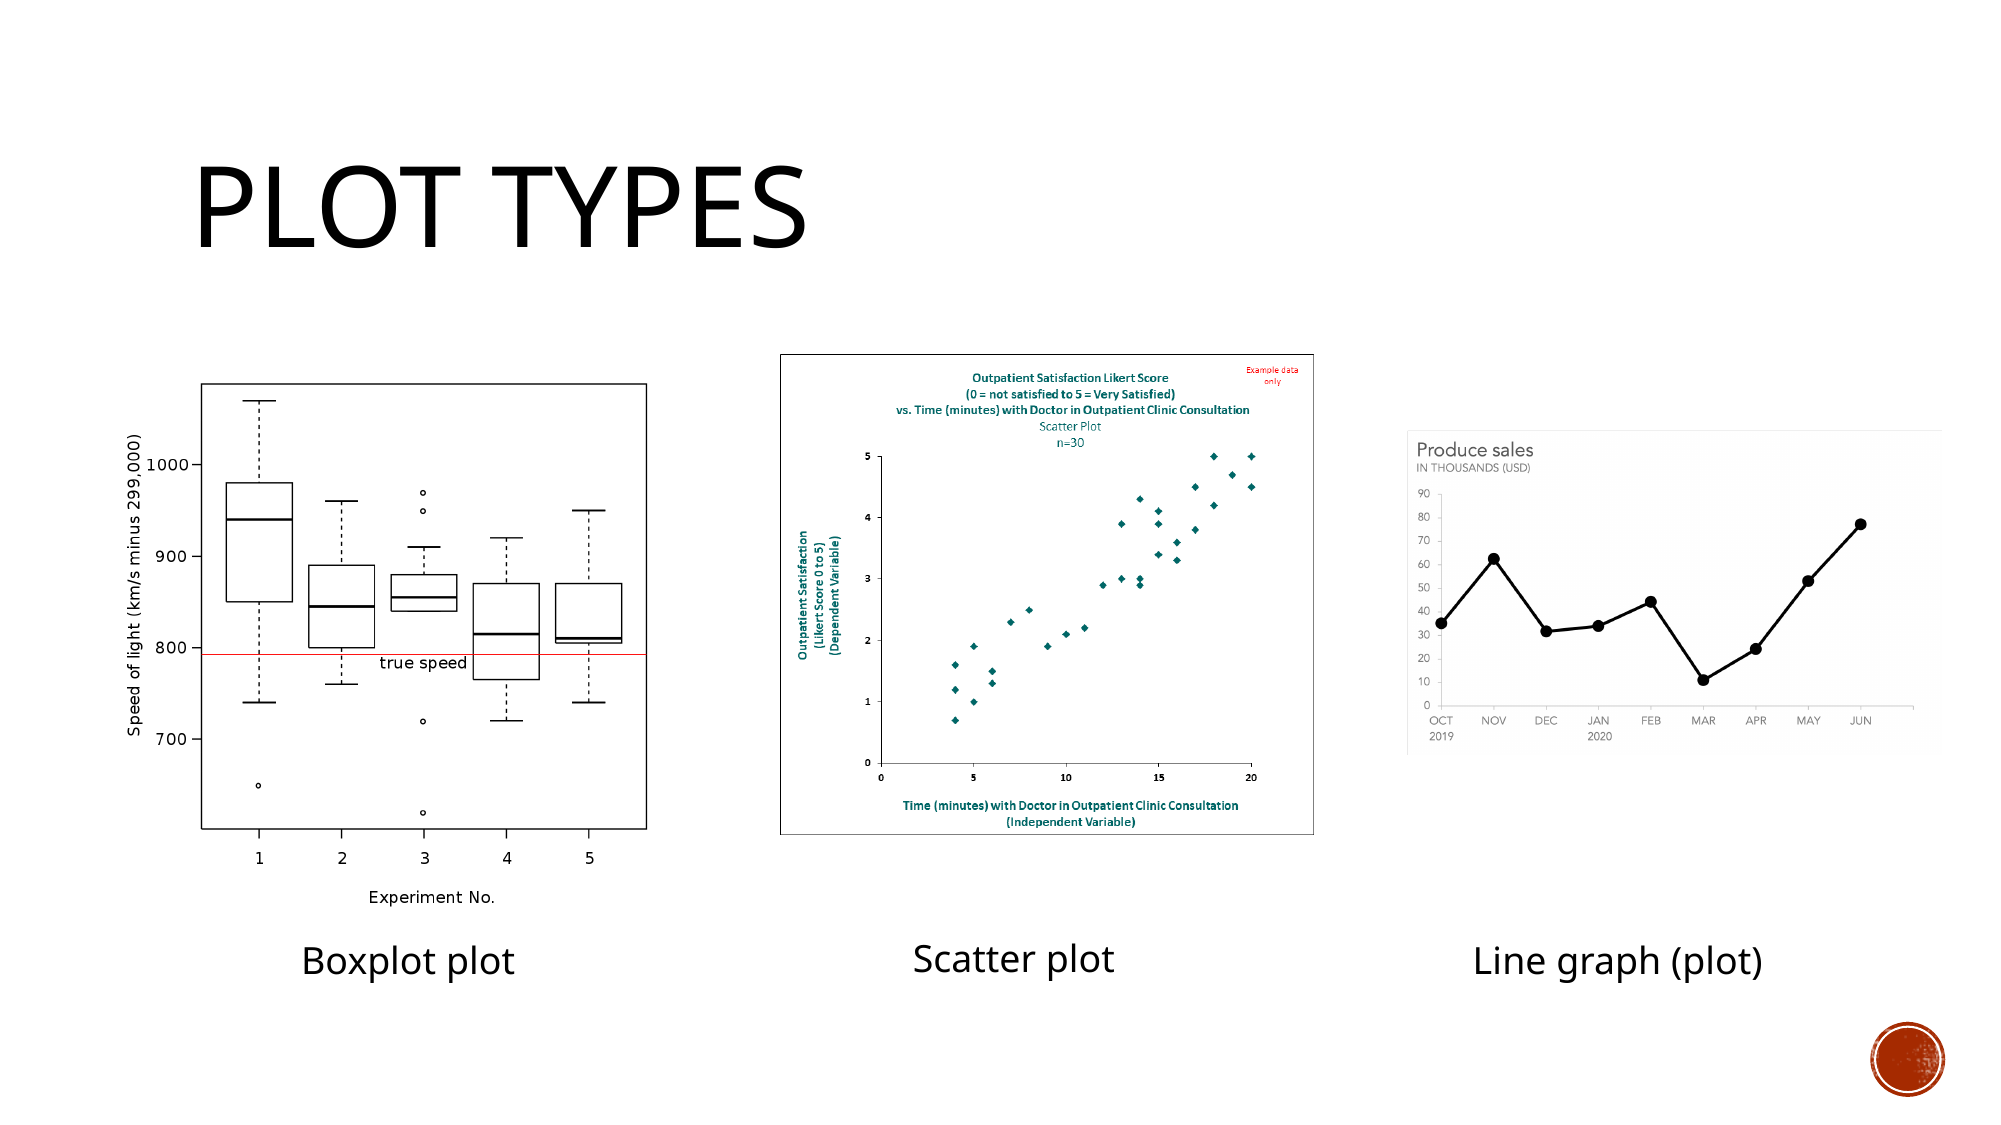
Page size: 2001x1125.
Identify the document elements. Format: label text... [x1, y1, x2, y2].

picture [780, 354, 1314, 835]
title Plot types [175, 79, 1826, 344]
text_box Line graph (plot) [1457, 929, 1891, 990]
text_box Scatter plot [898, 927, 1331, 988]
text_box Boxplot plot [286, 929, 719, 990]
picture [102, 343, 687, 928]
picture [1407, 430, 1942, 755]
